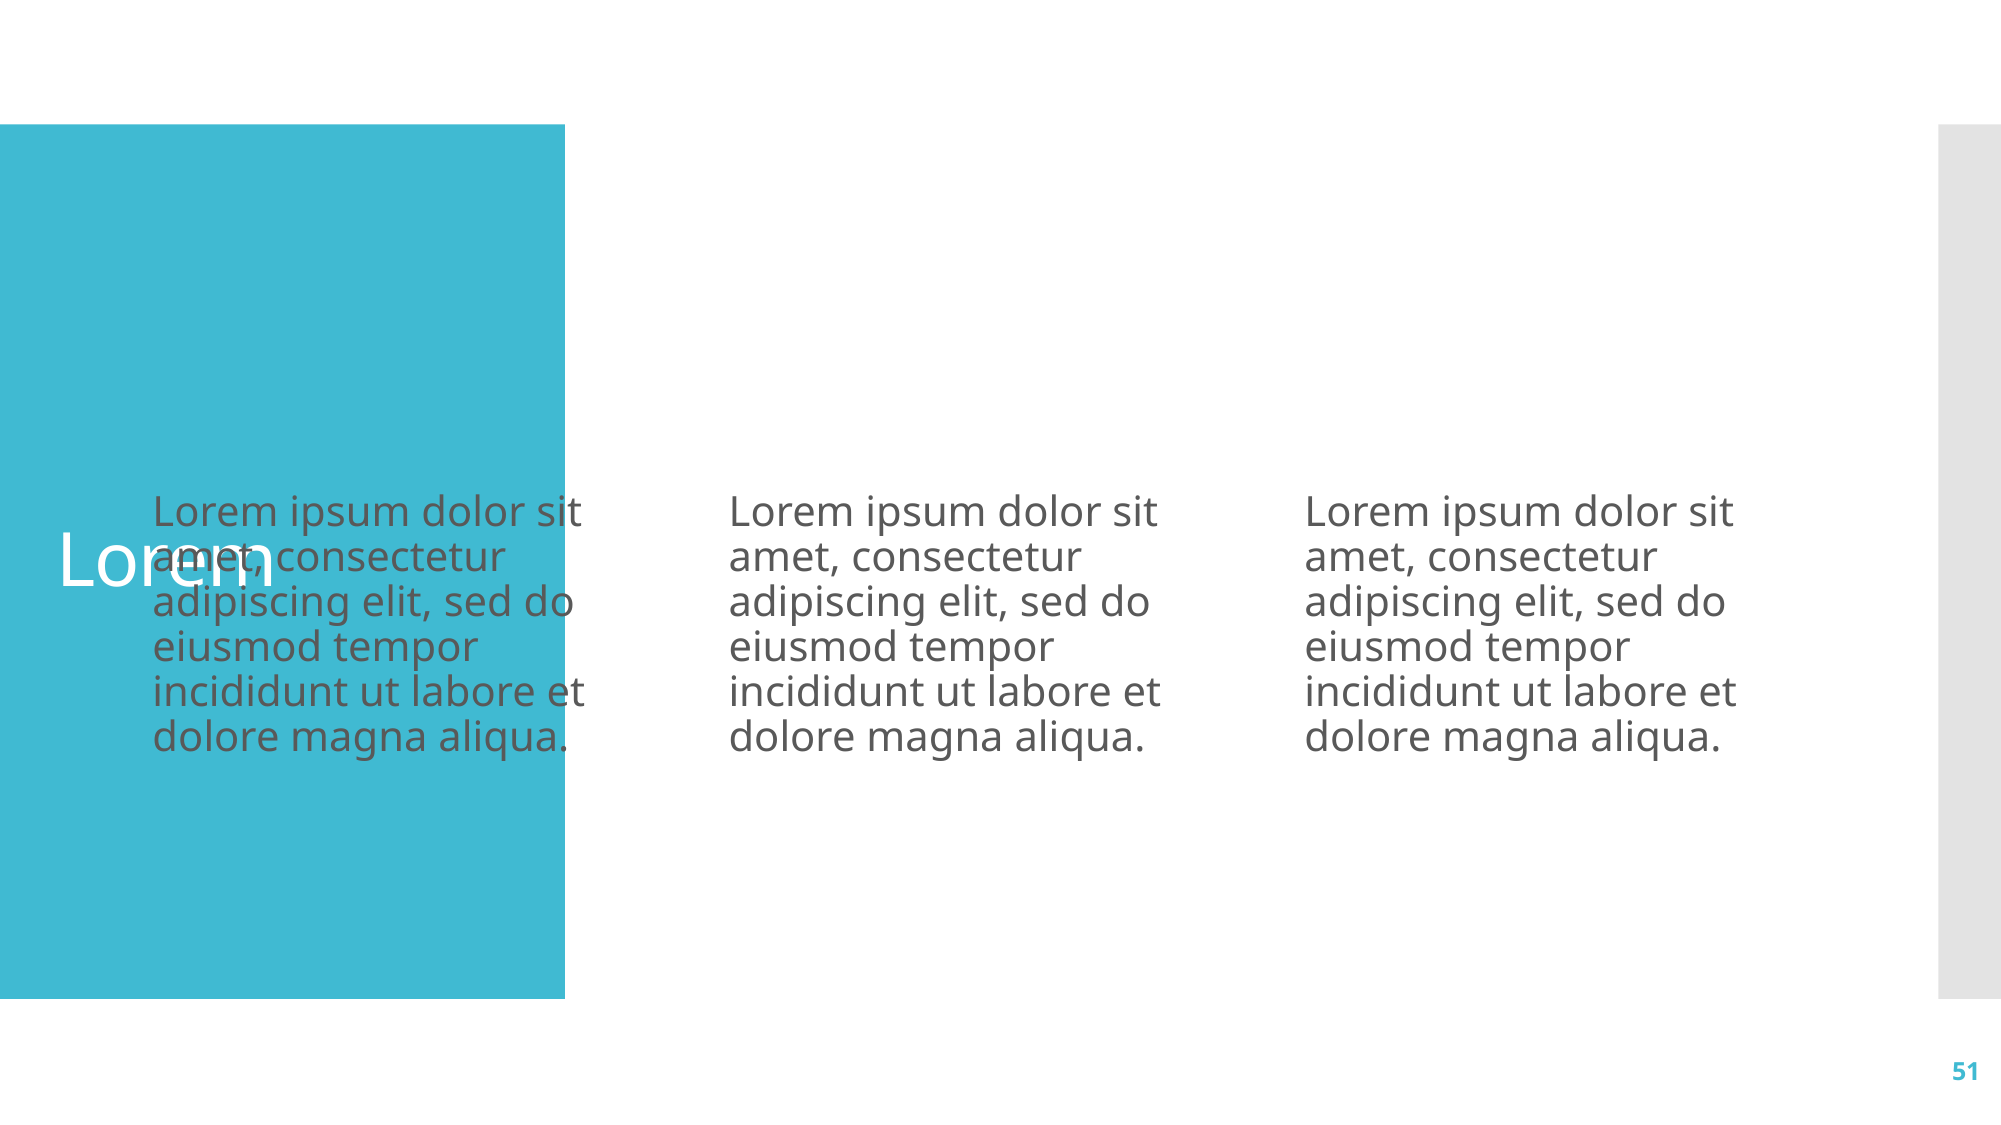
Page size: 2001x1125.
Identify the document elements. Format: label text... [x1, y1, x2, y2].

title Lorem [41, 184, 525, 940]
list Lorem ipsum dolor sit amet, consectetur adipiscing elit, sed do eiusmod tempor incididunt ut labore et dolore magna aliqua. [1289, 303, 1793, 1017]
slide_number 51 [1744, 1042, 1996, 1103]
list Lorem ipsum dolor sit amet, consectetur adipiscing elit, sed do eiusmod tempor incididunt ut labore et dolore magna aliqua. [713, 303, 1217, 1017]
list Lorem ipsum dolor sit amet, consectetur adipiscing elit, sed do eiusmod tempor incididunt ut labore et dolore magna aliqua. [137, 303, 641, 1017]
